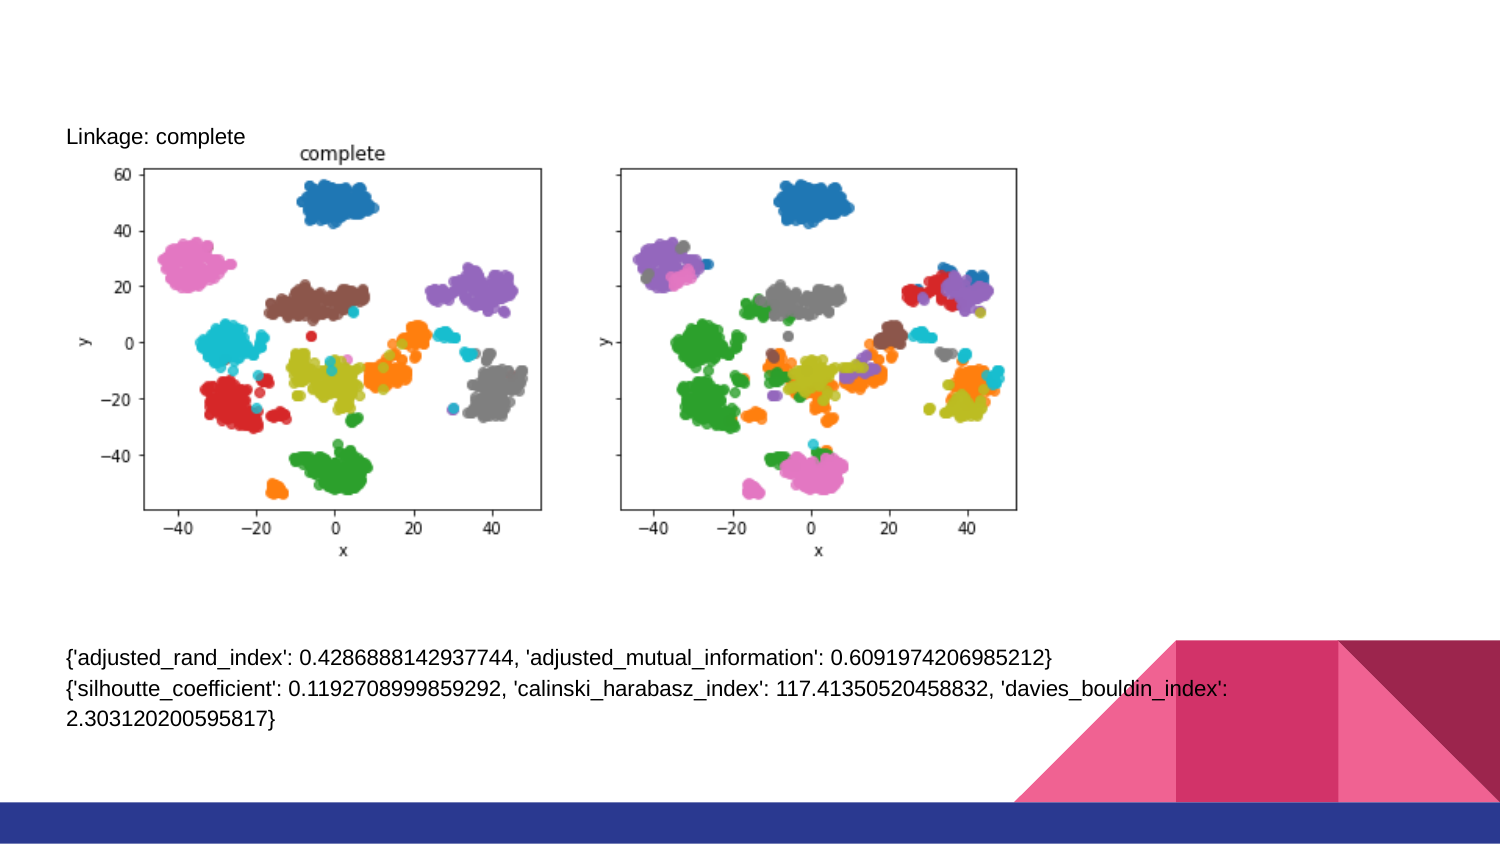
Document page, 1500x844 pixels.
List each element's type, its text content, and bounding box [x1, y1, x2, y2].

list Linkage: complete {'adjusted_rand_index': 0.4286888142937744, 'adjusted_mutual_information': 0.6091974206985212} {'silhoutte_coefficient': 0.1192708999859292, 'calinski_harabasz_index': 117.41350520458832, 'davies_bouldin_index': 2.303120200595817} [51, 103, 1449, 750]
picture [66, 134, 1027, 570]
